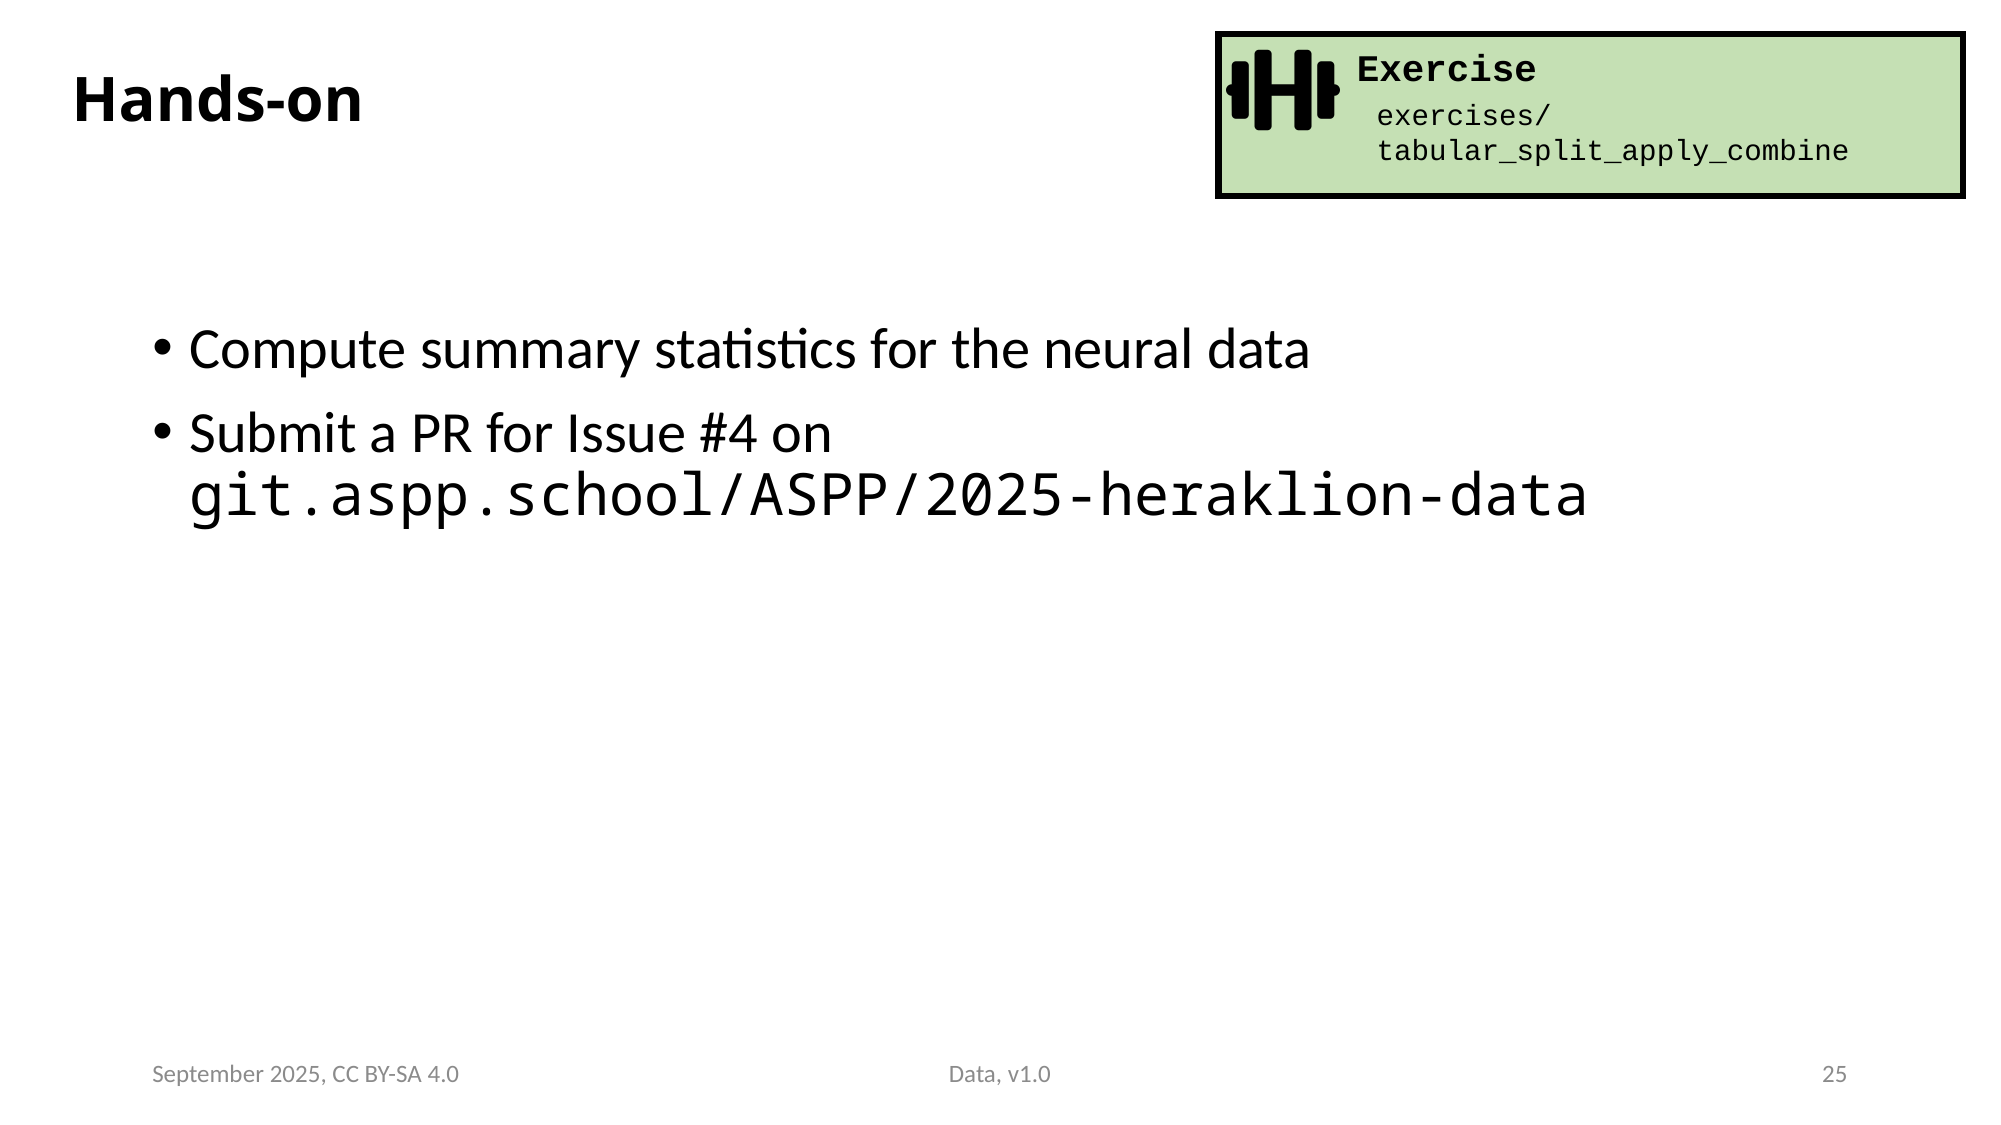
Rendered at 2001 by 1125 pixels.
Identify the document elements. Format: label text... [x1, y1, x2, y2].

text_box [1217, 33, 1964, 197]
text_box exercises/ tabular_split_apply_combine [1361, 88, 1933, 174]
footer Data, v1.0 [662, 1042, 1338, 1103]
list Compute summary statistics for the neural data Submit a PR for Issue #4 on git.aspp.school/ASPP/2025-heraklion-data [137, 219, 1863, 1014]
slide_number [137, 1042, 588, 1103]
picture [1226, 44, 1340, 136]
text_box Exercise [1300, 36, 1593, 97]
title Hands-on [56, 59, 1189, 217]
slide_number 25 [1412, 1042, 1863, 1103]
